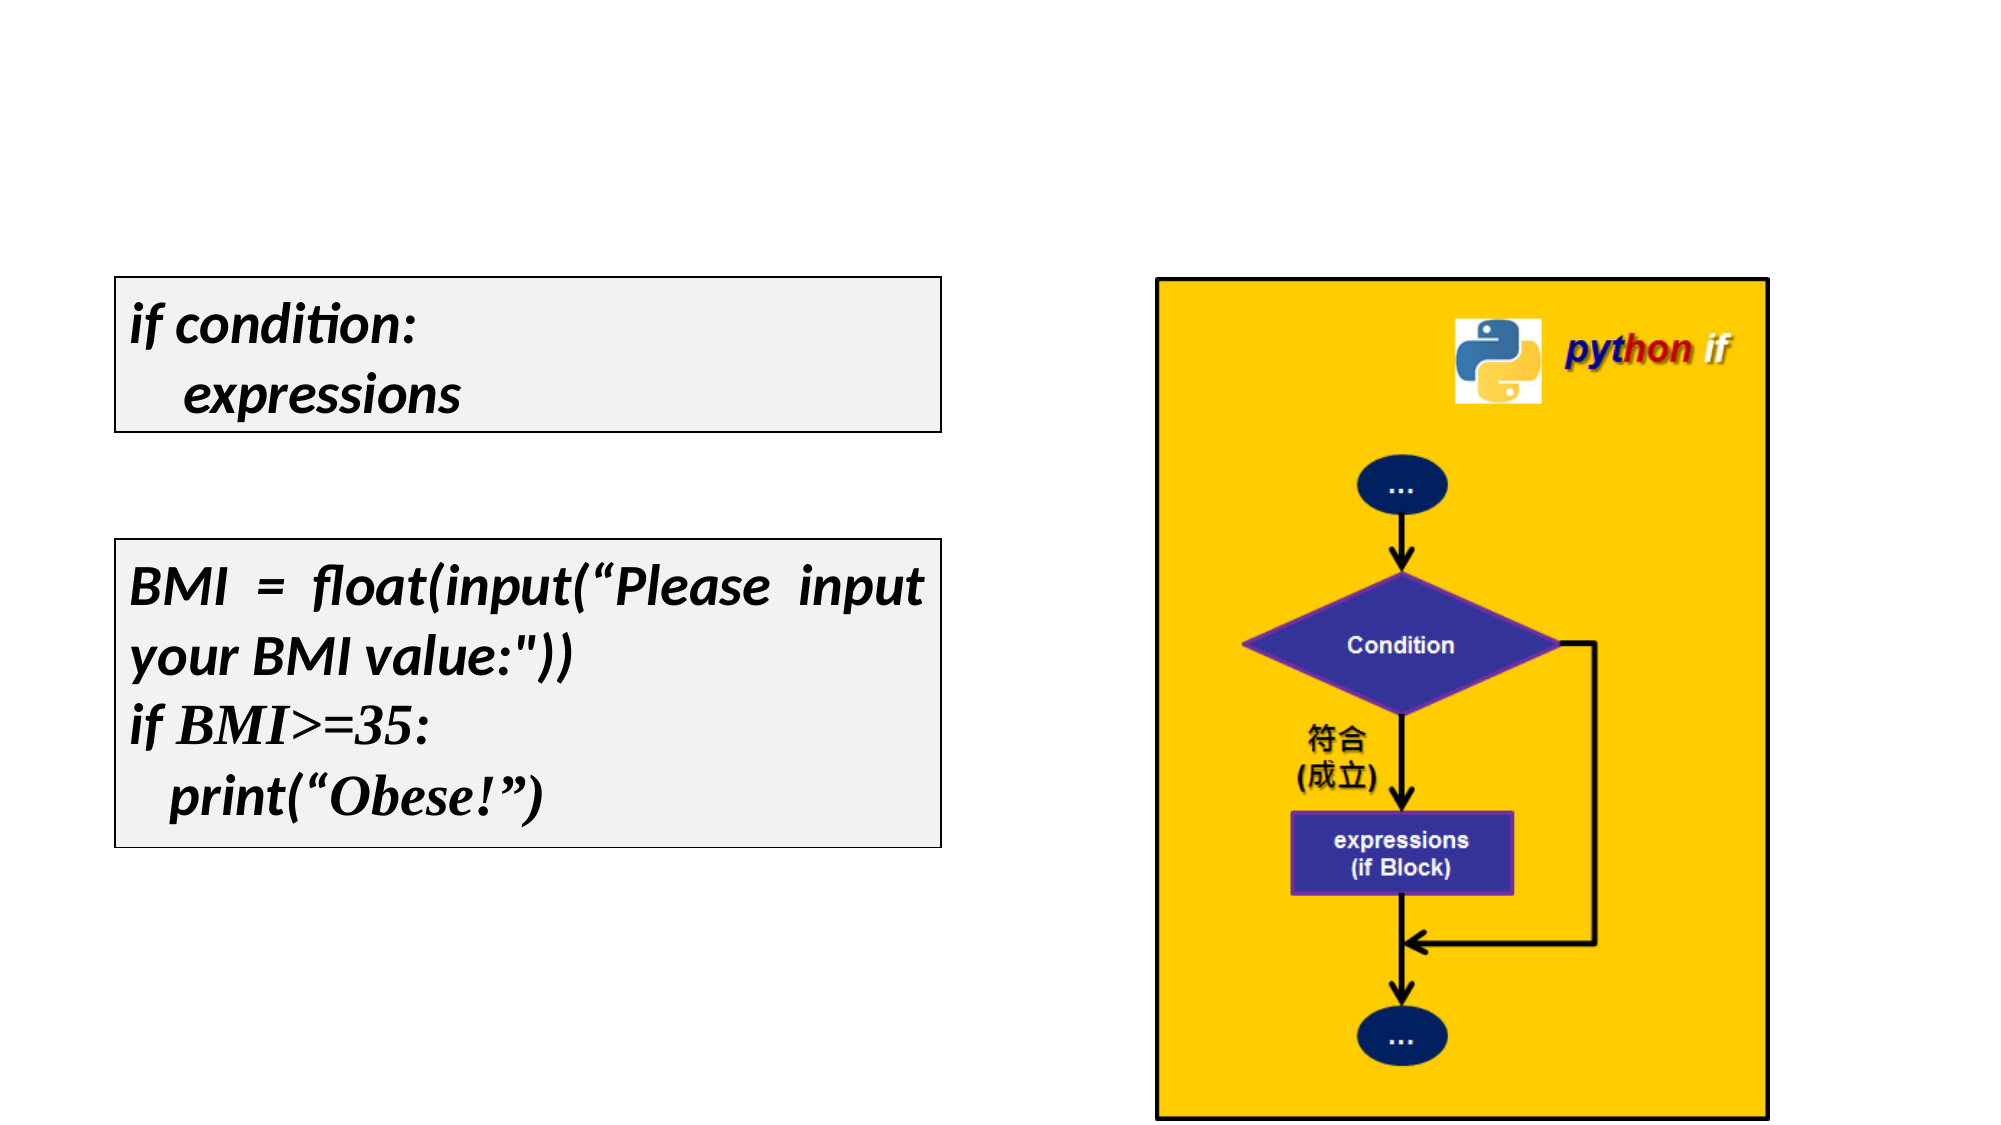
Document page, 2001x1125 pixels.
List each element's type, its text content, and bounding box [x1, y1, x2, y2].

picture [1155, 277, 1770, 1122]
text_box BMI = float(input(“Please input your BMI value:")) if BMI>=35: print(“Obese!”) [115, 539, 941, 848]
text_box if condition: expressions [115, 277, 941, 433]
